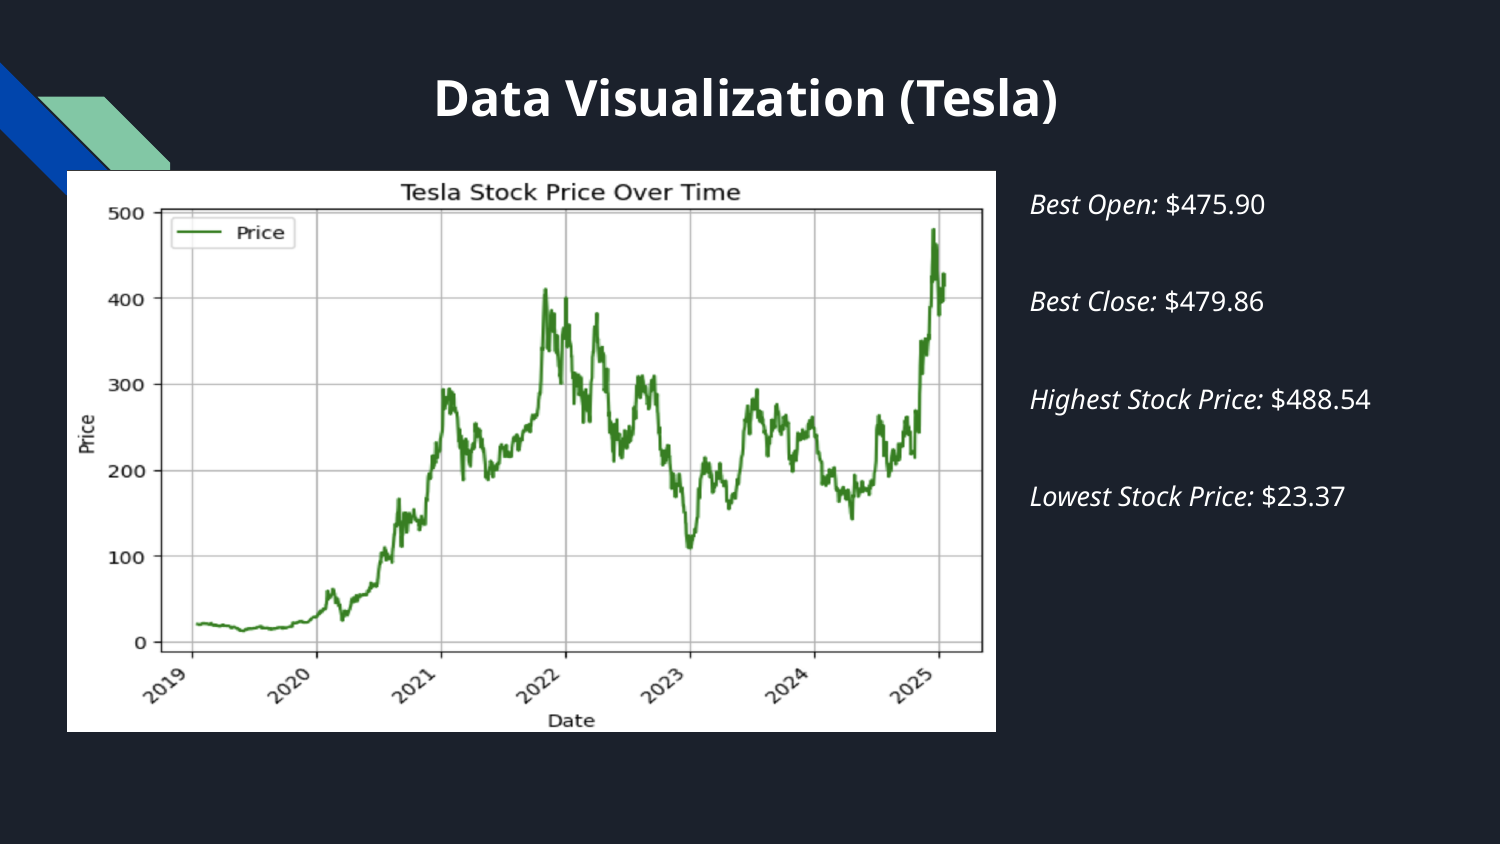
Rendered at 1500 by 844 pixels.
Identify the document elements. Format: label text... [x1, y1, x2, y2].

title Data Visualization (Tesla) [67, 51, 1425, 202]
text_box Best Open: $475.90 Best Close: $479.86 Highest Stock Price: $488.54 Lowest Stock Price: $23.37 [1014, 172, 1425, 731]
picture [67, 170, 996, 733]
